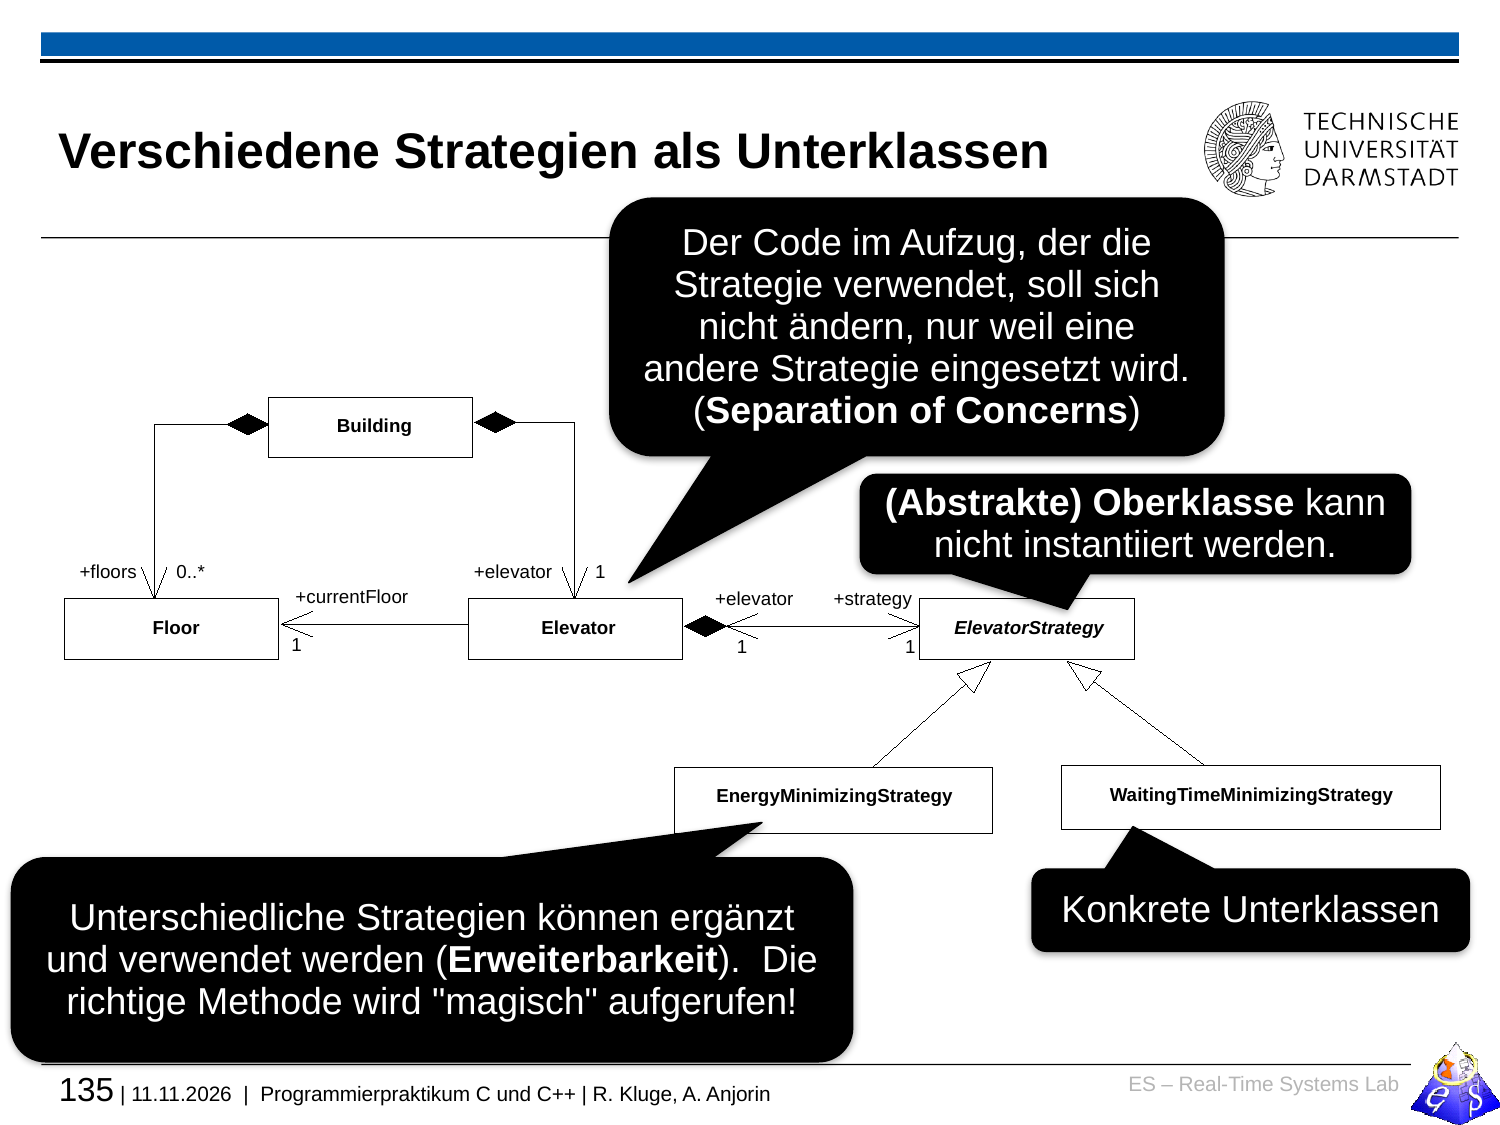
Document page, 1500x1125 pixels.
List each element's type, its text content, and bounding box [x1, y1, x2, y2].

text_box Unterschiedliche Strategien können ergänzt und verwendet werden (Erweiterbarkeit). Die richtige Methode wird "magisch" aufgerufen! [10, 843, 854, 1063]
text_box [64, 396, 1441, 835]
picture [1411, 1041, 1500, 1125]
text_box Konkrete Unterklassen [1031, 843, 1471, 953]
title Verschiedene Strategien als Unterklassen [58, 80, 1187, 218]
picture [1187, 84, 1483, 214]
text_box Der Code im Aufzug, der die Strategie verwendet, soll sich nicht ändern, nur weil eine andere Strategie eingesetzt wird. (Separation of Concerns) [609, 197, 1225, 395]
